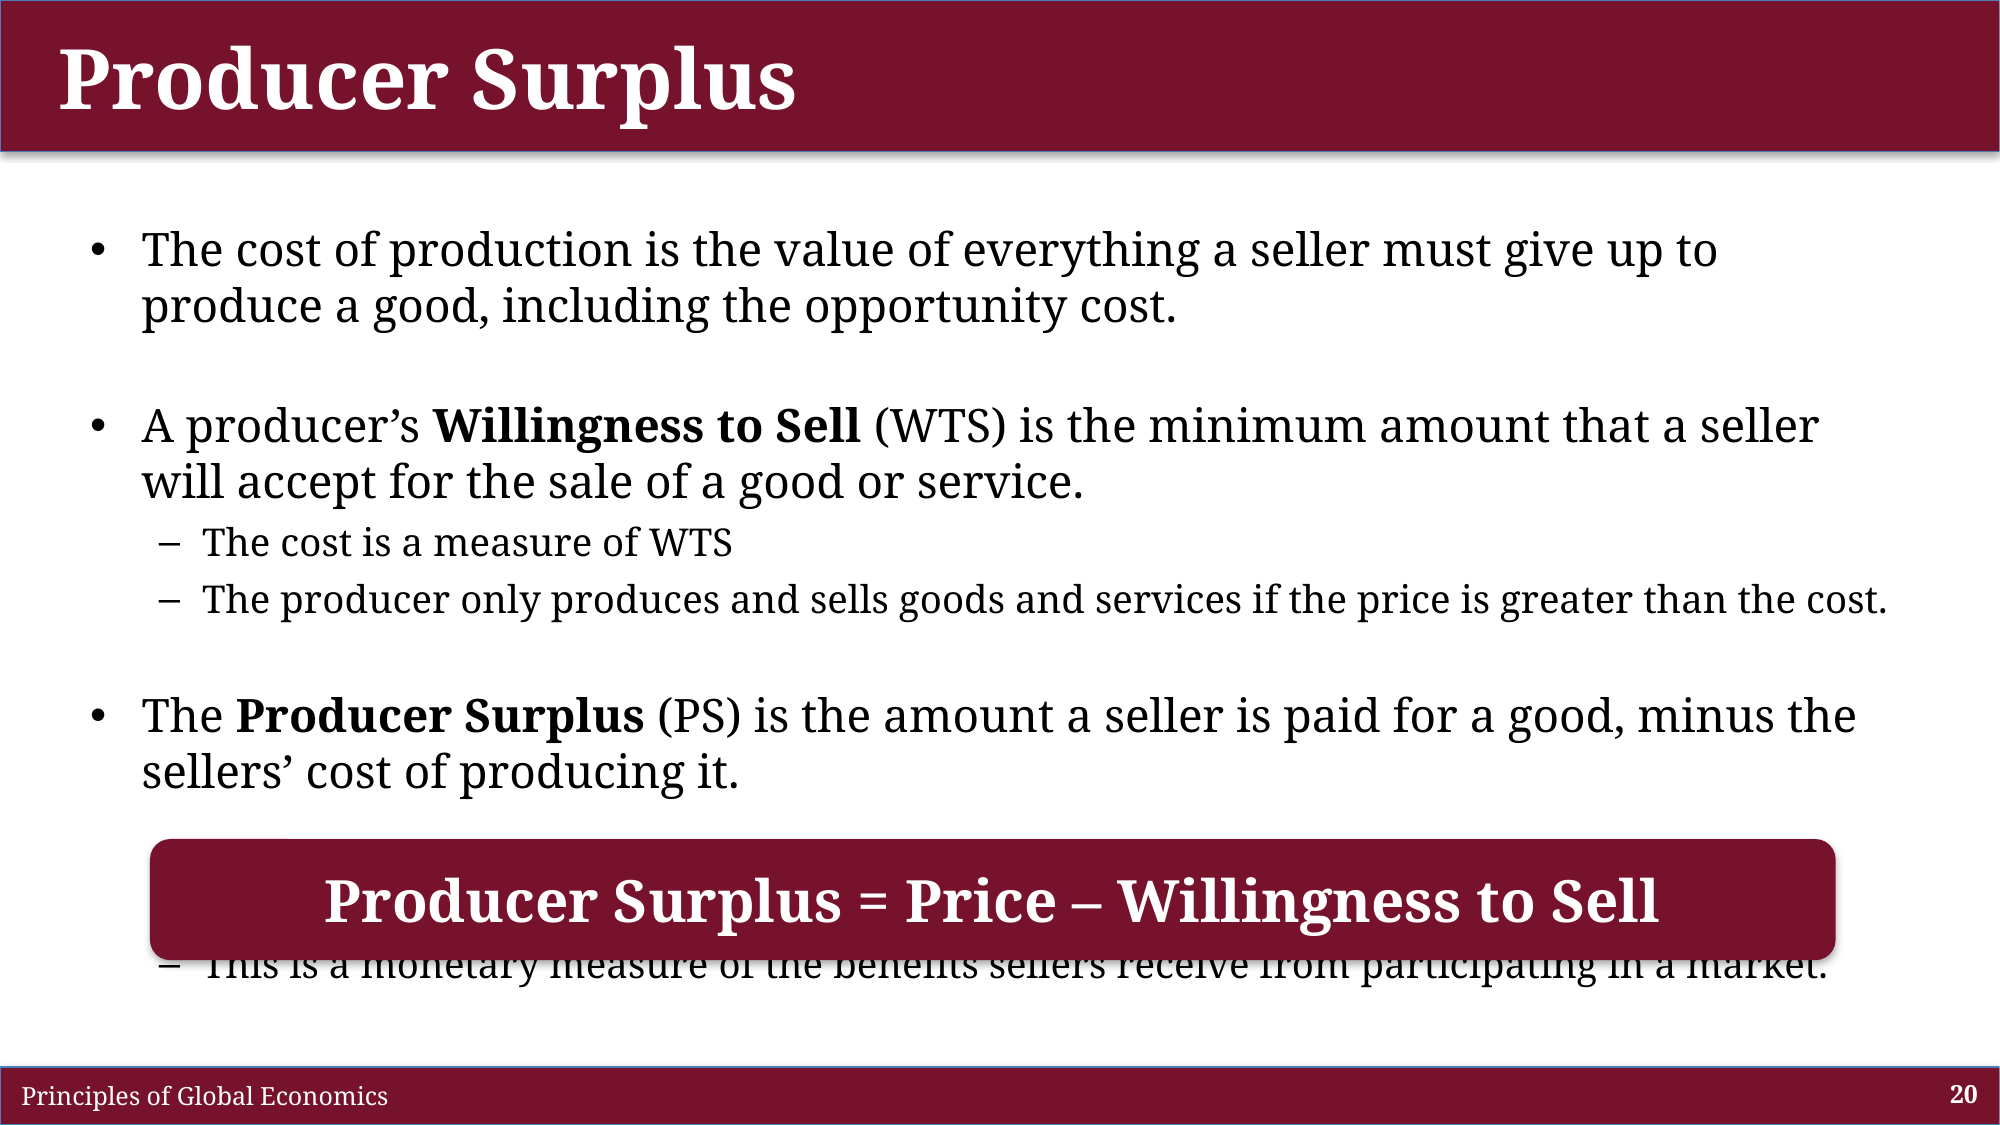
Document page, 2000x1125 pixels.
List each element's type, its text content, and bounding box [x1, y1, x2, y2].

title Producer Surplus [0, 0, 2000, 152]
text_box [475, 1066, 1649, 1125]
list The cost of production is the value of everything a seller must give up to produce a good, including the opportunity cost. A producer’s Willingness to Sell (WTS) is the minimum amount that a seller will accept for the sale of a good or service. The cost is a measure of WTS The producer only produces and sells goods and services if the price is greater than the cost. The Producer Surplus (PS) is the amount a seller is paid for a good, minus the sellers’ cost of producing it. This is a monetary measure of the benefits sellers receive from participating in a market. [75, 213, 1911, 1047]
footer Principles of Global Economics [0, 1066, 475, 1125]
slide_number 20 [1649, 1066, 2000, 1125]
text_box Producer Surplus = Price – Willingness to Sell [149, 838, 1837, 961]
